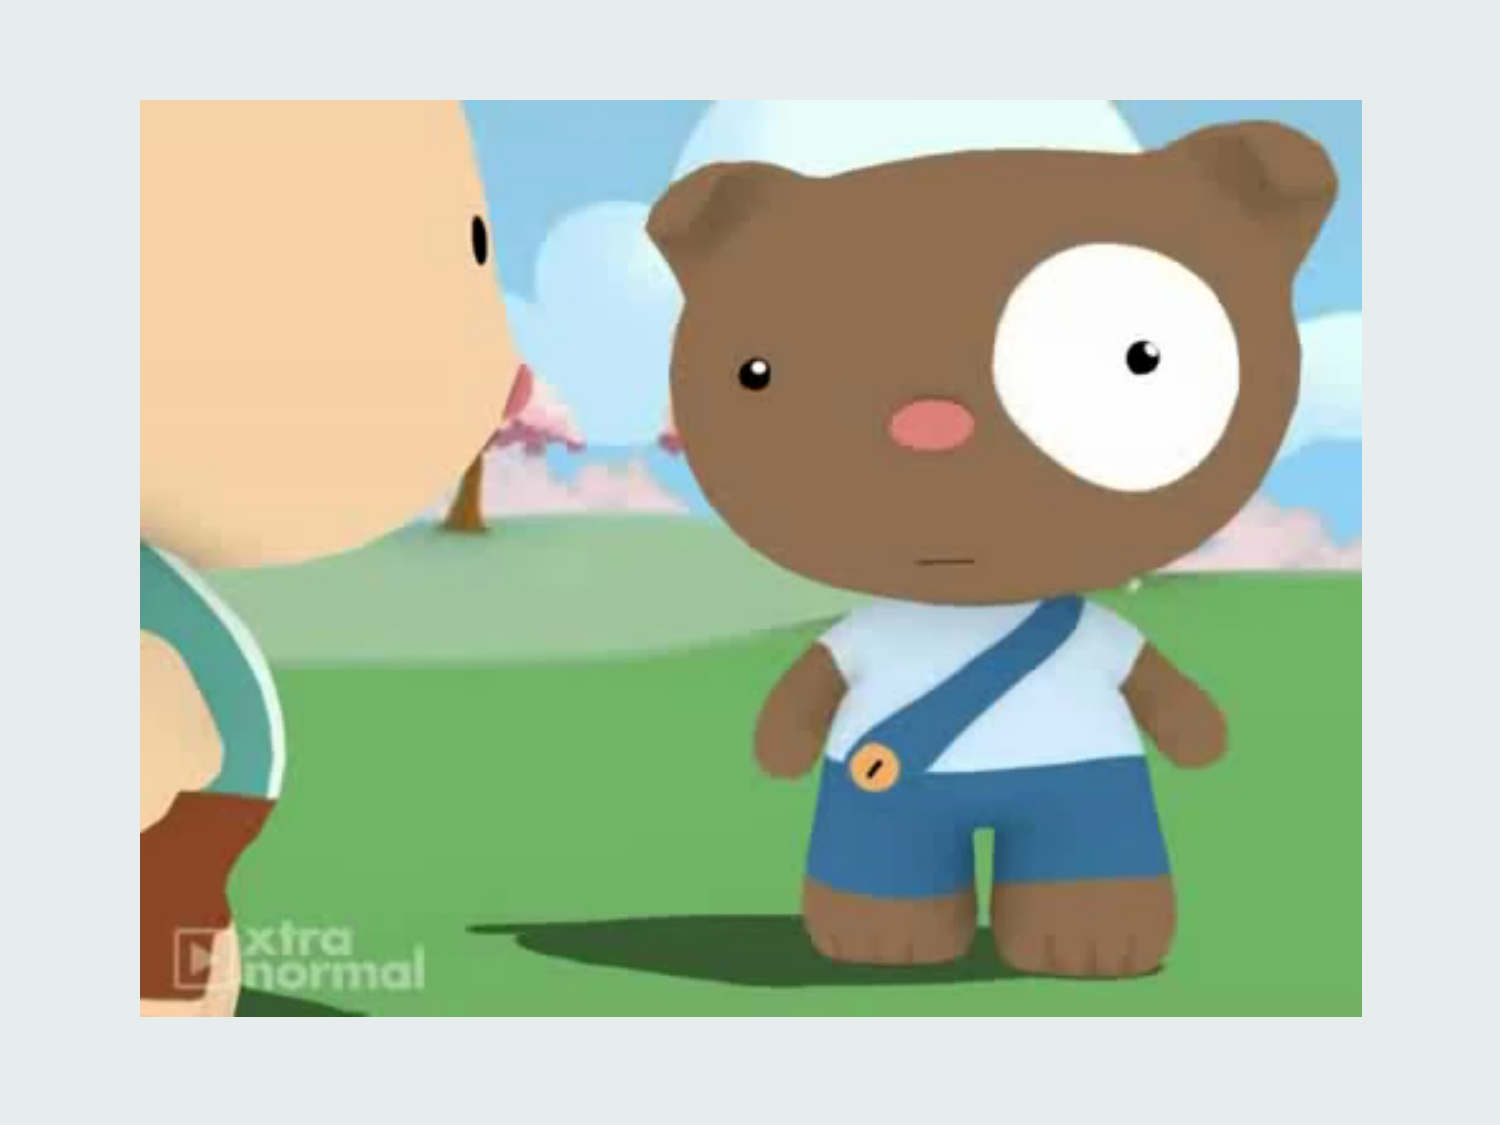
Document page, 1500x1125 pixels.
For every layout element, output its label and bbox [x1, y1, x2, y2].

list [139, 99, 1363, 1018]
